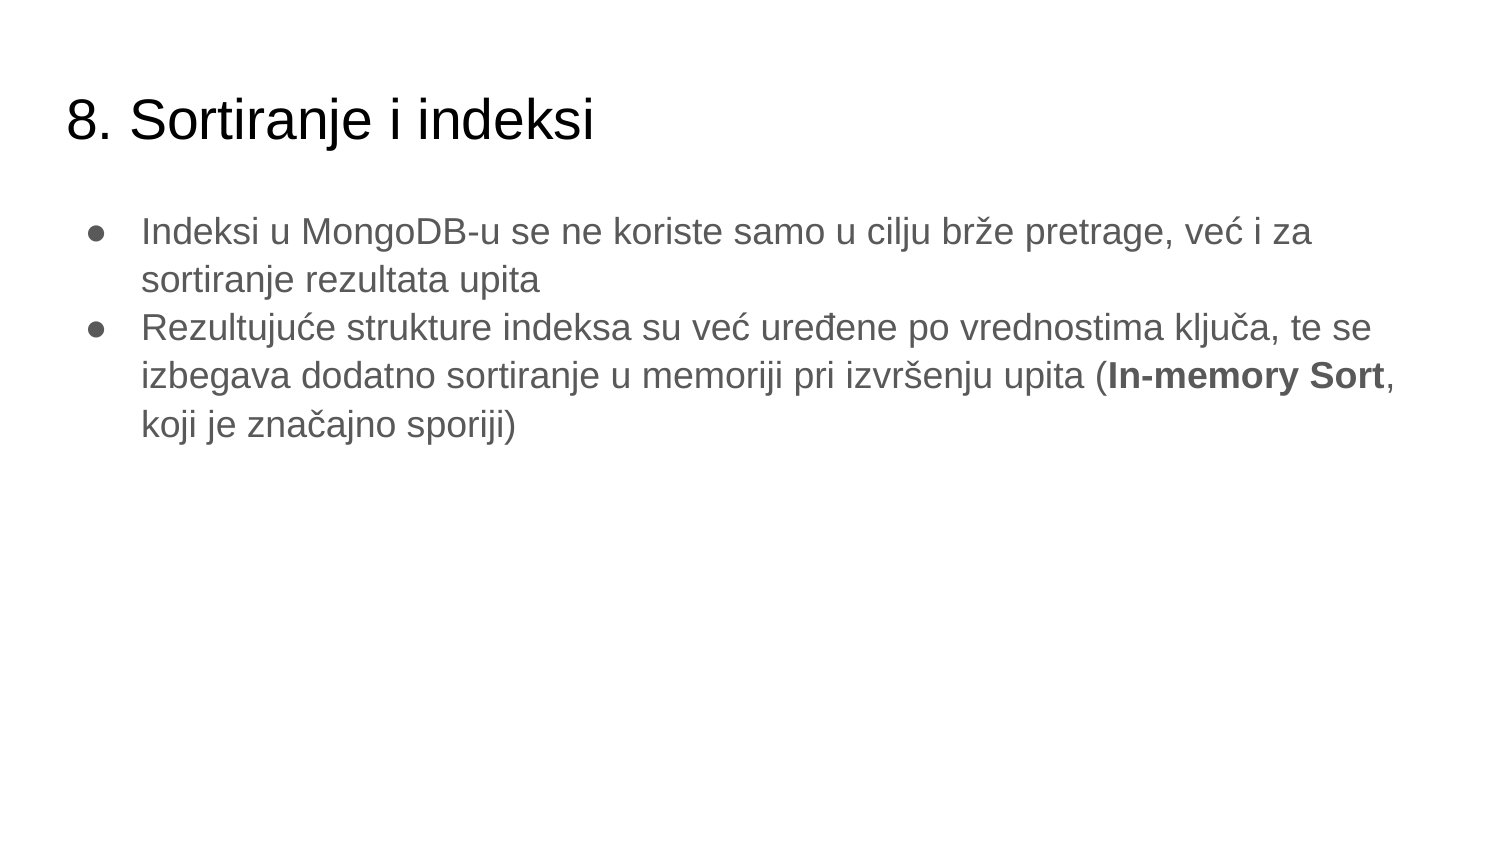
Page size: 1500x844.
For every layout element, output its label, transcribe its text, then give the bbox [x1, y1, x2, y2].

list Indeksi u MongoDB-u se ne koriste samo u cilju brže pretrage, već i za sortiranje rezultata upita Rezultujuće strukture indeksa su već uređene po vrednostima ključa, te se izbegava dodatno sortiranje u memoriji pri izvršenju upita (In-memory Sort, koji je značajno sporiji) [51, 189, 1449, 750]
title 8. Sortiranje i indeksi [51, 72, 1449, 167]
